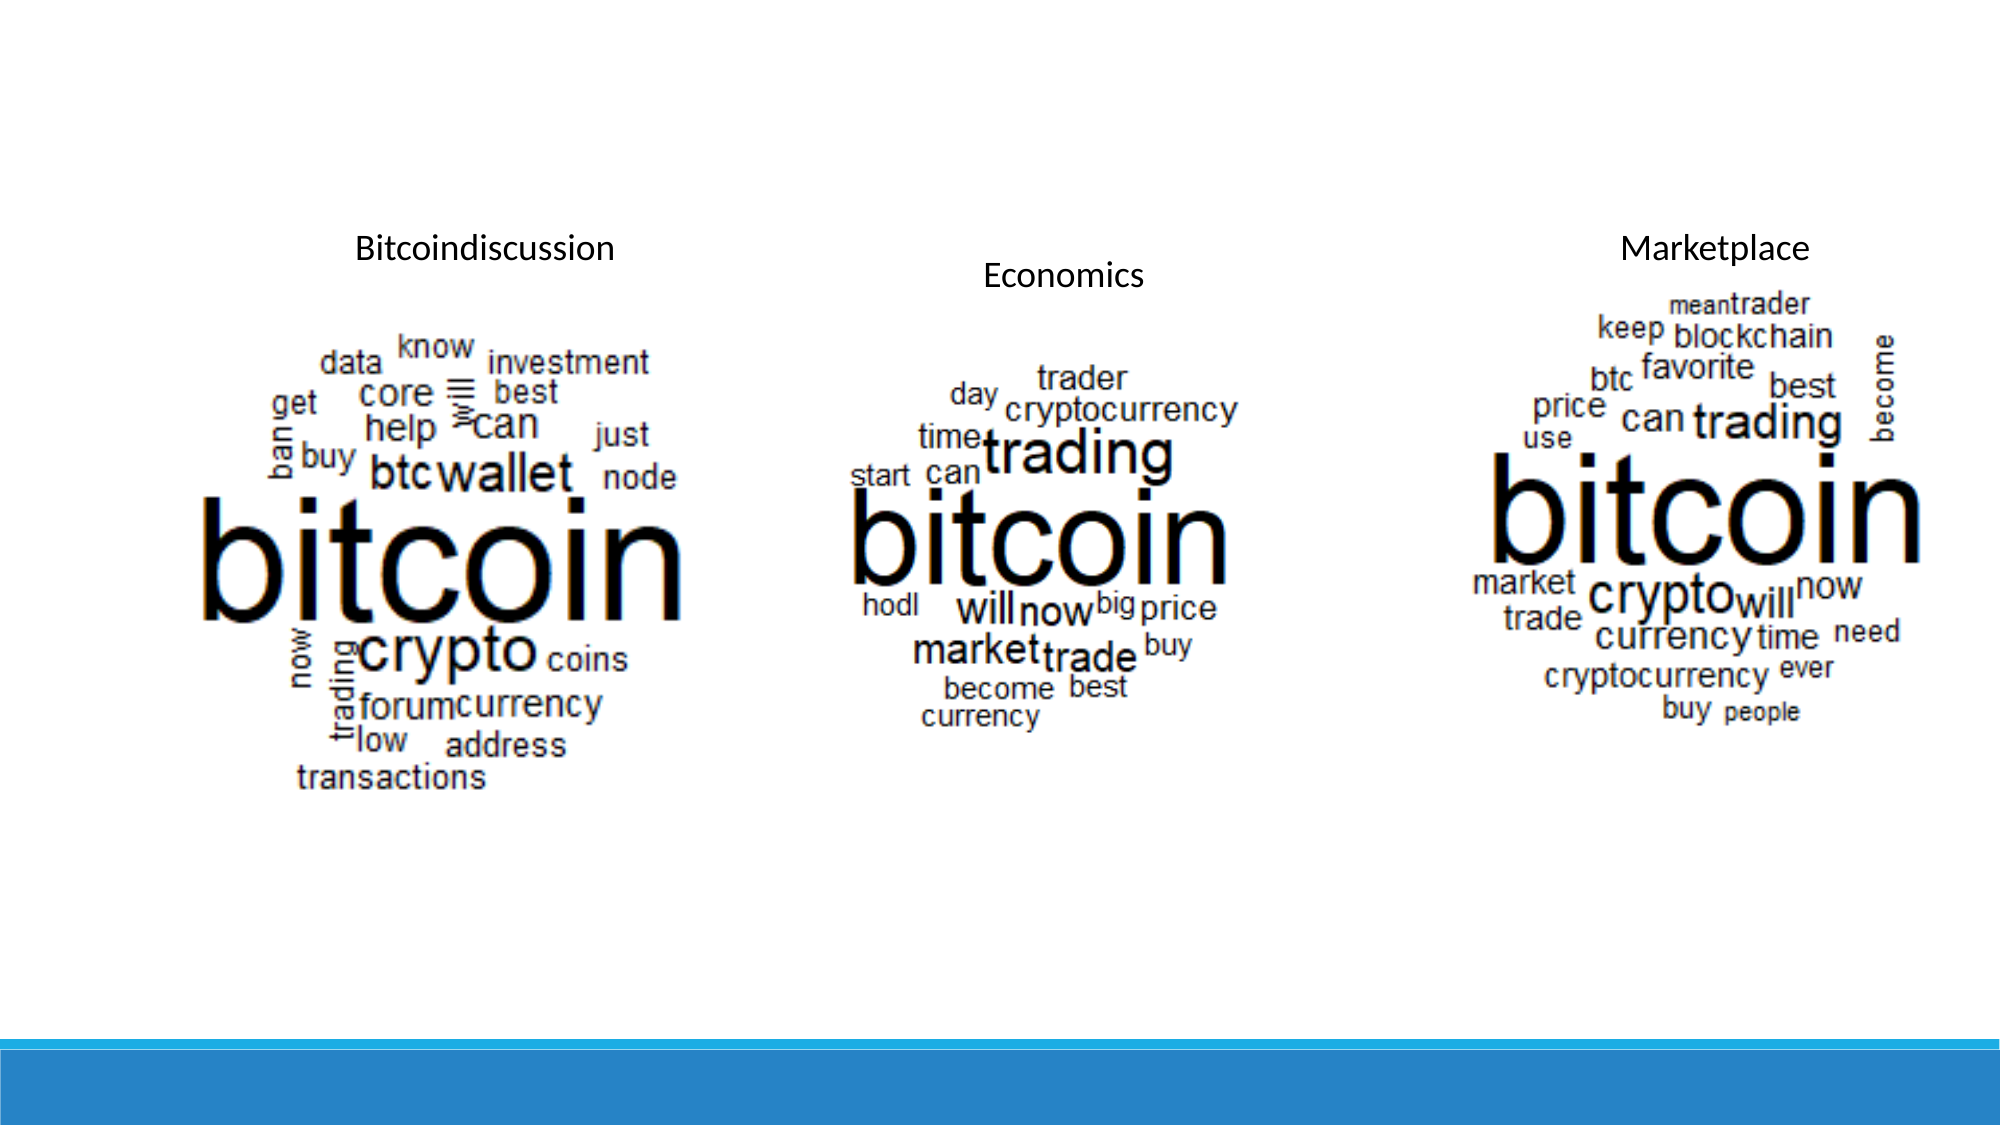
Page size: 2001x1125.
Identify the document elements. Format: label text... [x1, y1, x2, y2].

picture [1452, 203, 2000, 784]
picture [39, 186, 1262, 939]
text_box Economics [968, 242, 1335, 302]
